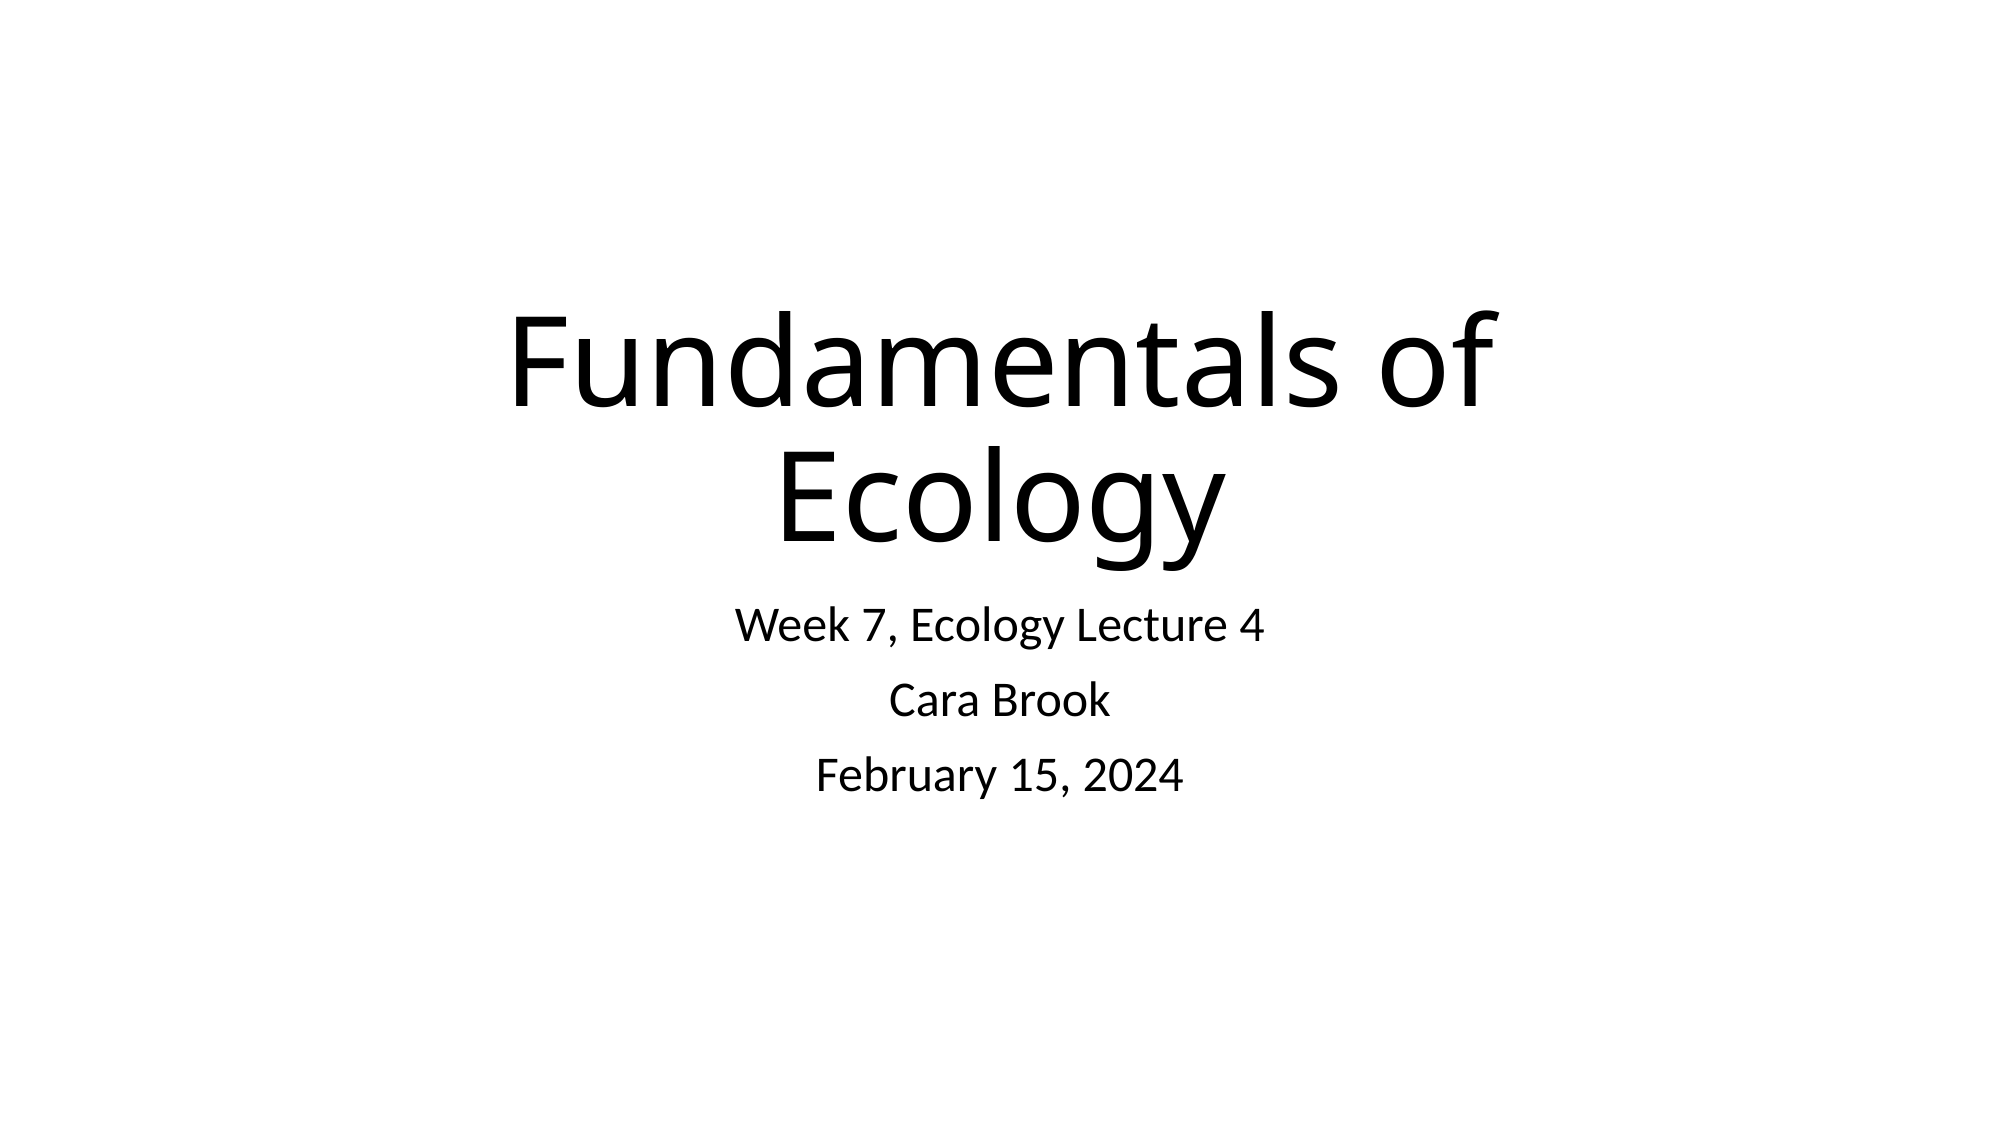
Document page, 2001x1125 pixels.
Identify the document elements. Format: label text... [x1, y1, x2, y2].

title Fundamentals of Ecology [249, 184, 1750, 576]
subtitle Week 7, Ecology Lecture 4 Cara Brook February 15, 2024 [249, 590, 1750, 863]
